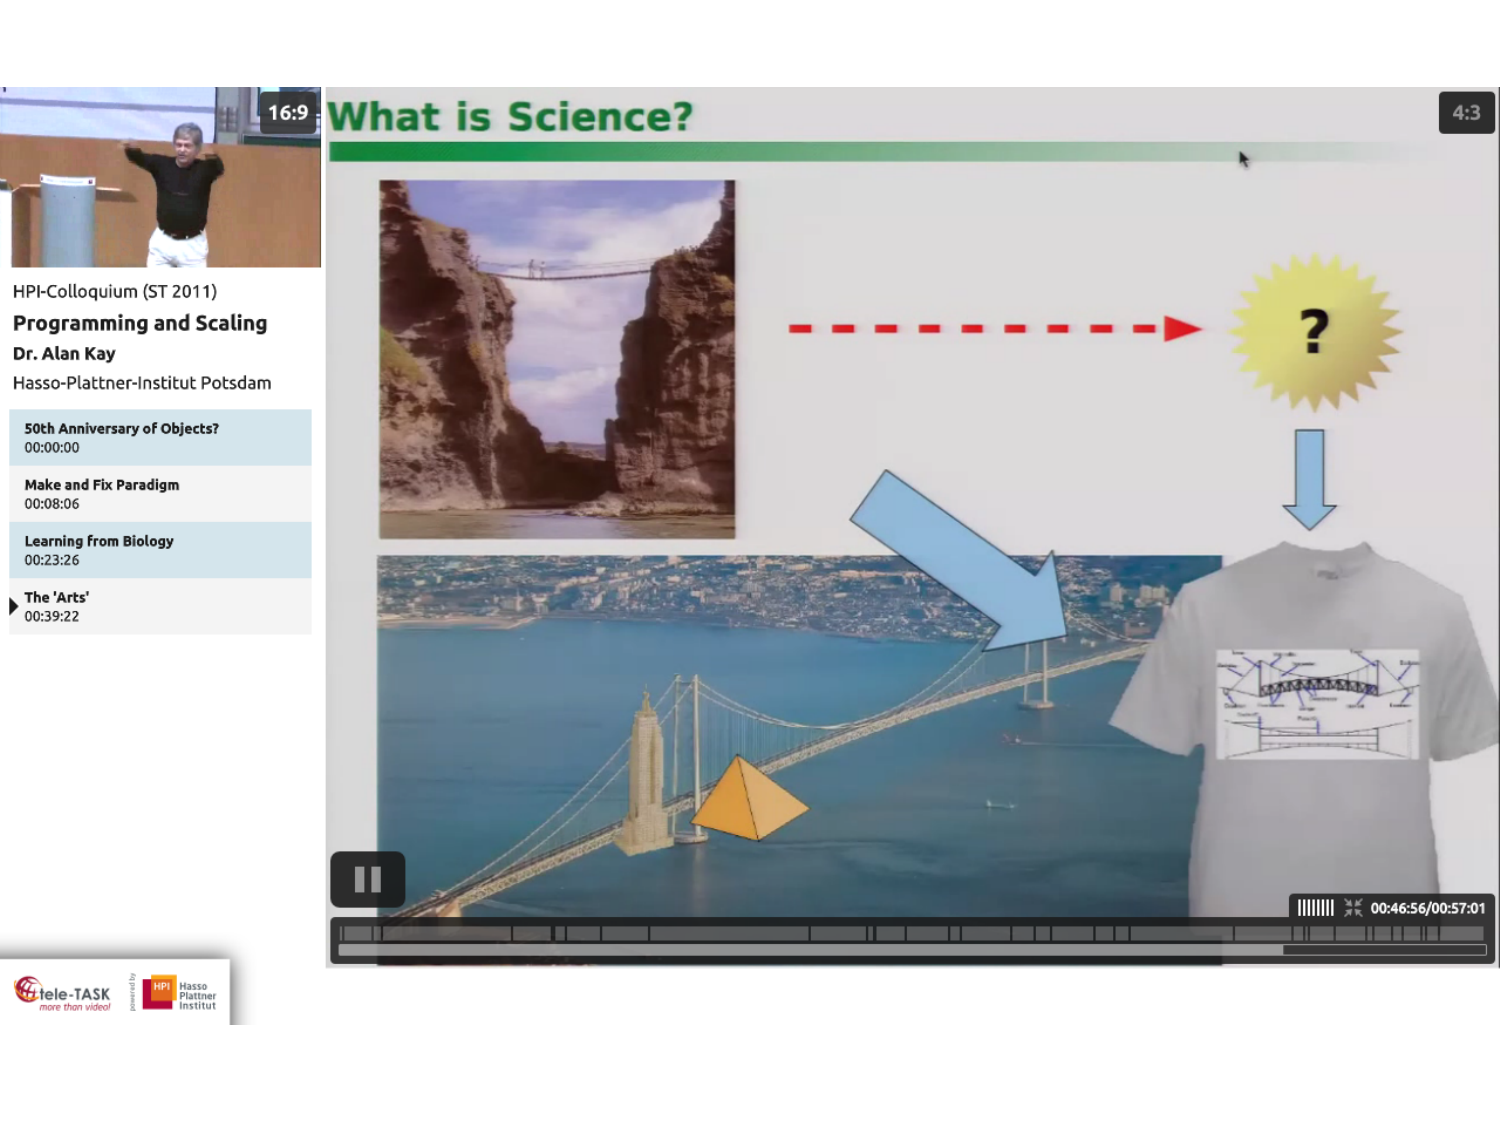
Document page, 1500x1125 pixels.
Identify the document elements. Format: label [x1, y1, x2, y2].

list [0, 87, 1500, 1026]
